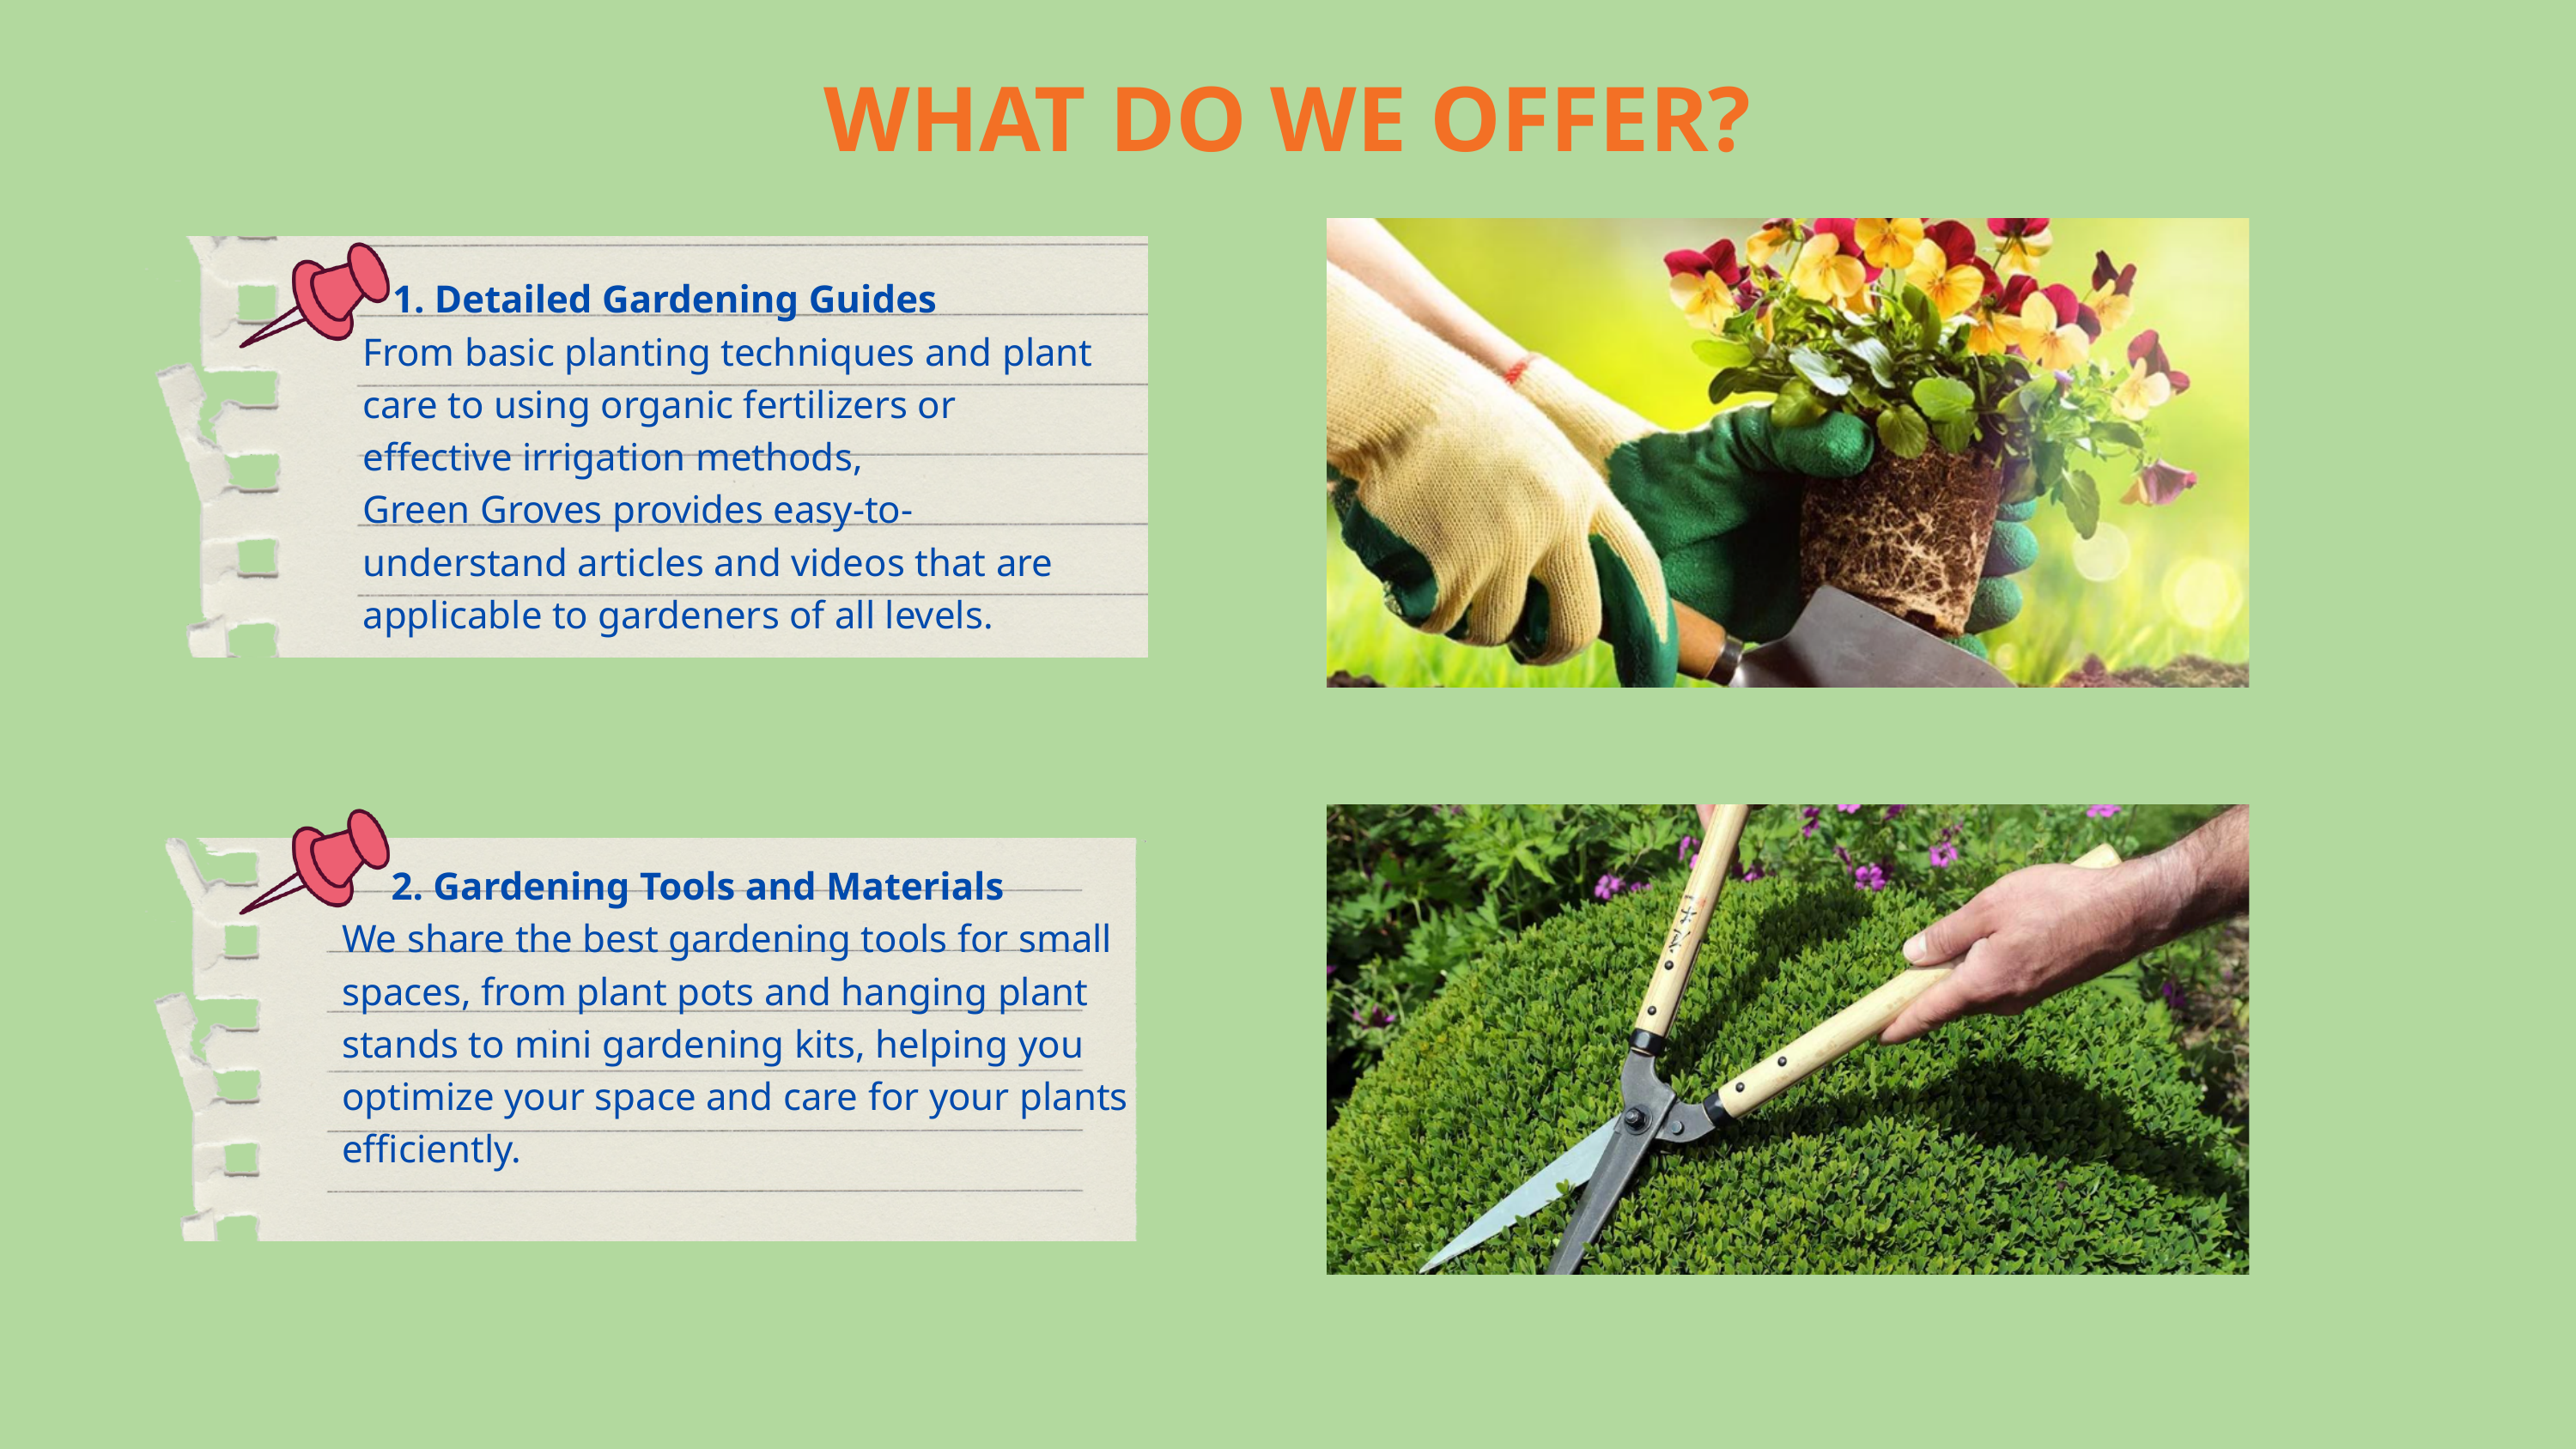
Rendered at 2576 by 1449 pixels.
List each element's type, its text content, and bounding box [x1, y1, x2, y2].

text_box [239, 236, 392, 351]
text_box [144, 236, 1148, 658]
text_box 1. Detailed Gardening Guides From basic planting techniques and plant care to using organic fertilizers or effective irrigation methods, Green Groves provides easy-to-understand articles and videos that are applicable to gardeners of all levels. [362, 268, 1115, 636]
text_box WHAT DO WE OFFER? [787, 44, 1789, 169]
text_box 2. Gardening Tools and Materials We share the best gardening tools for small spaces, from plant pots and hanging plant stands to mini gardening kits, helping you optimize your space and care for your plants efficiently. [342, 854, 1136, 1223]
text_box [144, 838, 1148, 1241]
text_box [239, 803, 392, 918]
text_box [1327, 804, 2250, 1275]
text_box [1327, 218, 2250, 688]
